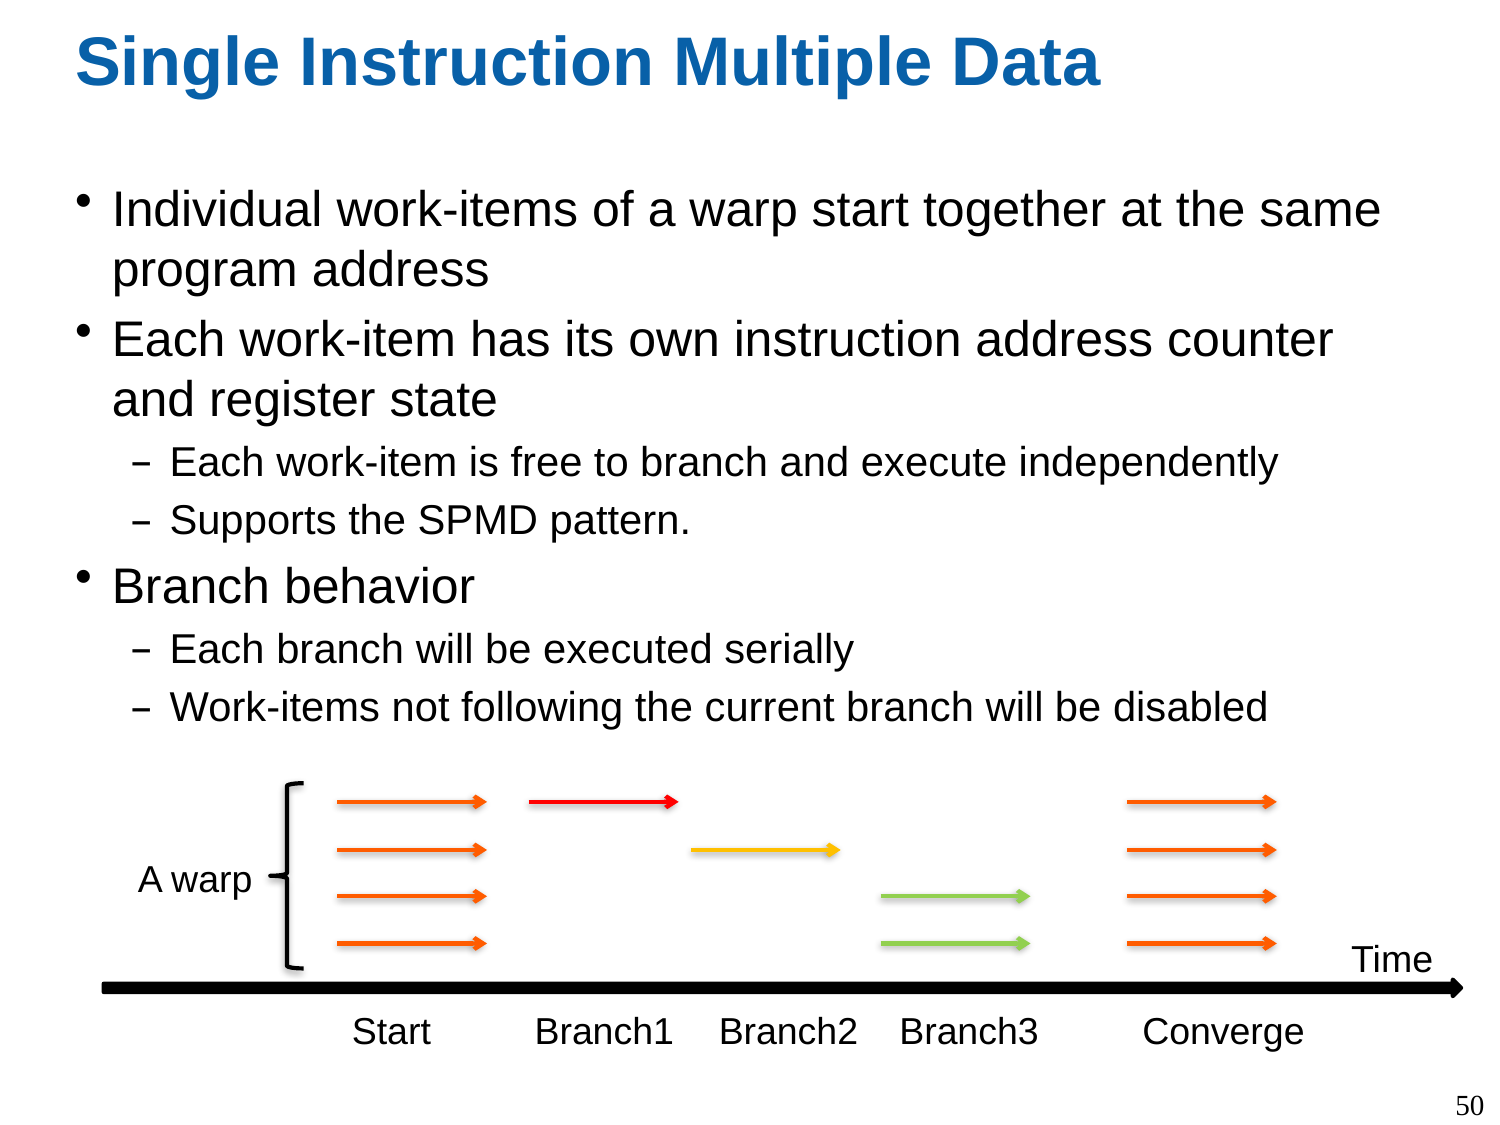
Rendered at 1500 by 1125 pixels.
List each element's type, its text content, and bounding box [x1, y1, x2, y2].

text_box Branch2 [703, 999, 873, 1060]
text_box Time [1336, 927, 1448, 988]
text_box Branch3 [884, 999, 1054, 1060]
title Single Instruction Multiple Data [74, 16, 1426, 153]
text_box [101, 977, 1464, 999]
text_box Start [337, 999, 446, 1060]
list Individual work-items of a warp start together at the same program address Each work-item has its own instruction address counter and register state Each work-item is free to branch and execute independently Supports the SPMD pattern. Branch behavior Each branch will be executed serially Work-items not following the current branch will be disabled [74, 176, 1426, 784]
text_box [268, 781, 304, 971]
text_box Branch1 [519, 999, 689, 1060]
text_box A warp [123, 848, 268, 908]
slide_number 50 [1149, 1078, 1500, 1118]
text_box Converge [1127, 999, 1320, 1060]
